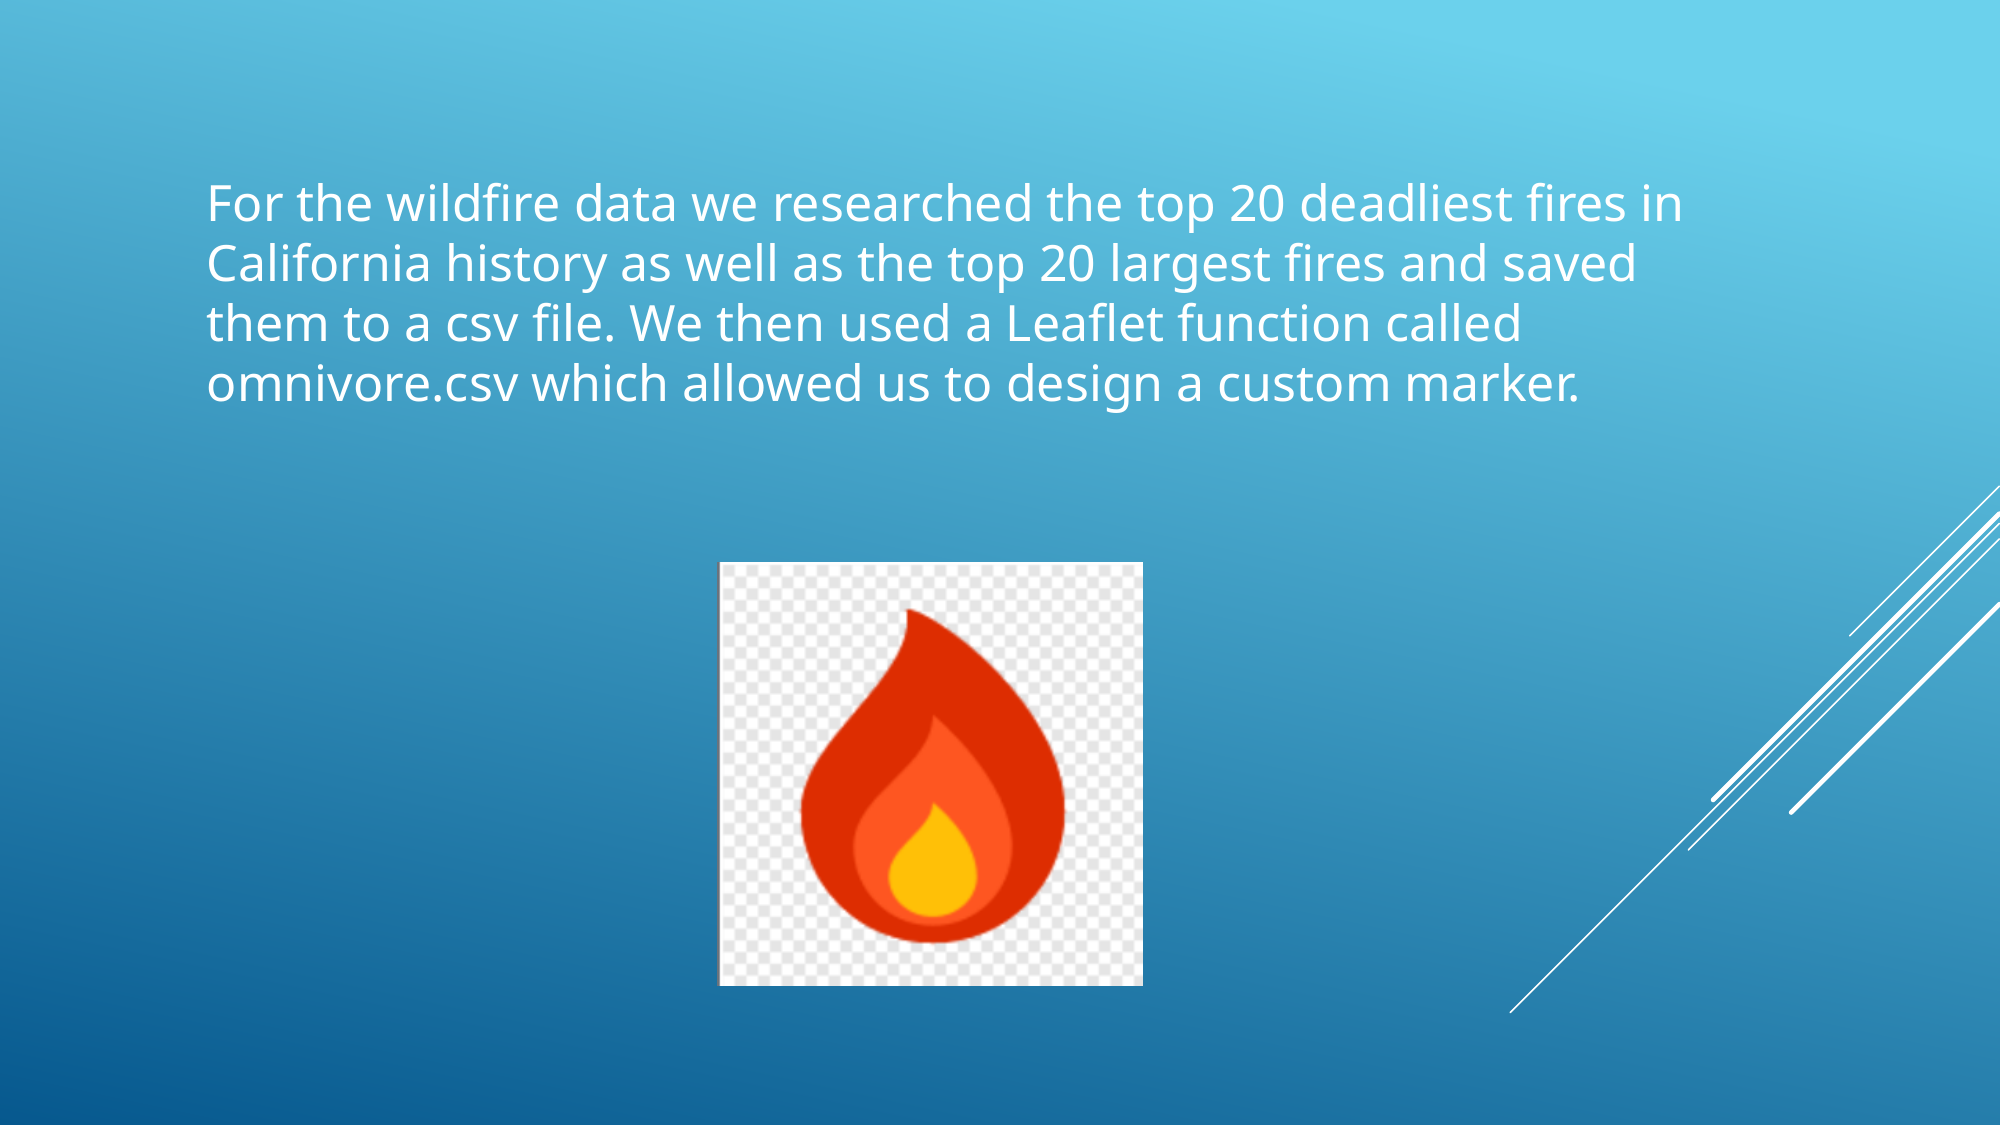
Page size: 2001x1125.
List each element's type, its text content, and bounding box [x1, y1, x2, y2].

text_box For the wildfire data we researched the top 20 deadliest fires in California history as well as the top 20 largest fires and saved them to a csv file. We then used a Leaflet function called omnivore.csv which allowed us to design a custom marker. [192, 163, 1713, 419]
picture [717, 562, 1143, 987]
